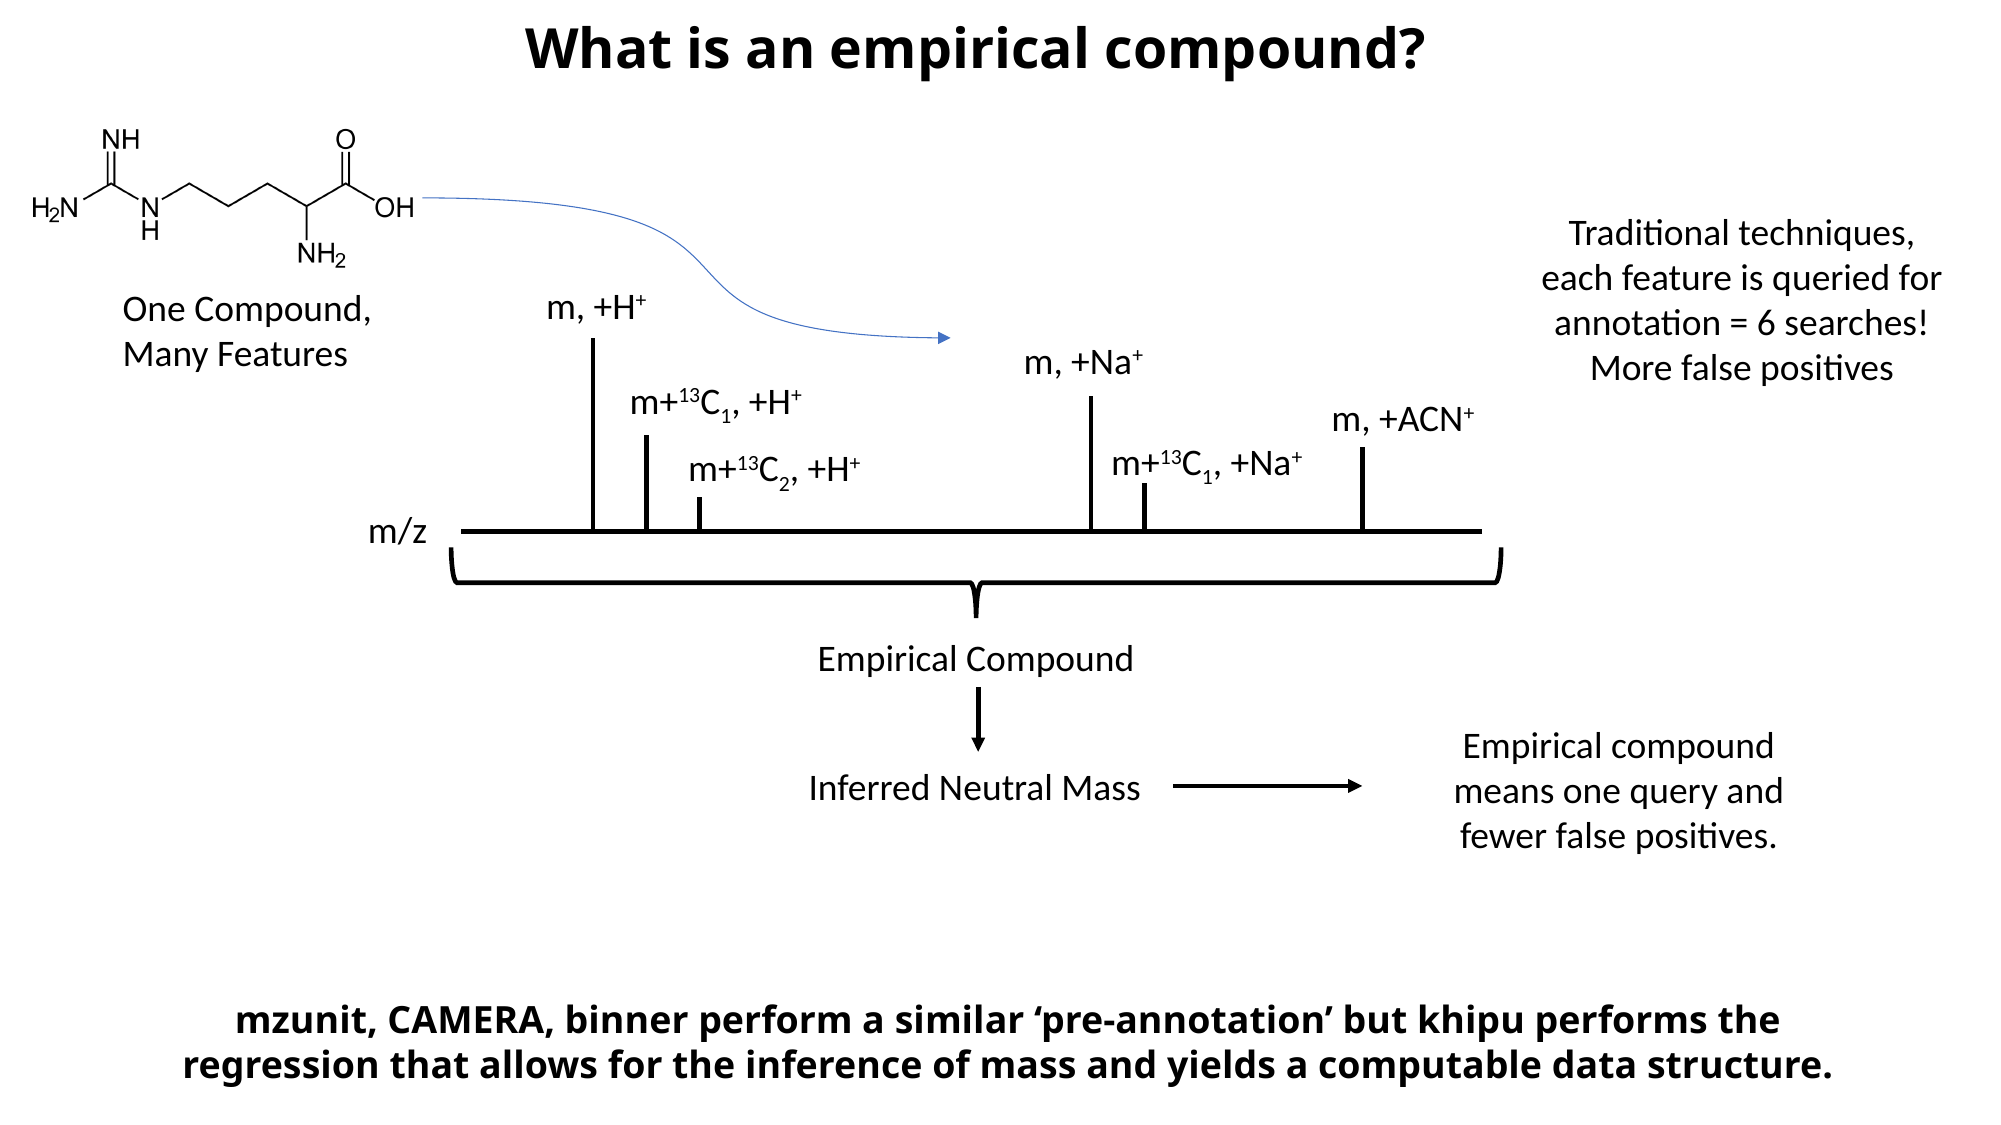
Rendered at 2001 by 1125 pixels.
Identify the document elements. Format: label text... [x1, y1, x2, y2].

text_box Traditional techniques, each feature is queried for annotation = 6 searches! More false positives [1520, 200, 1964, 396]
text_box m/z [343, 498, 452, 559]
text_box mzunit, CAMERA, binner perform a similar ‘pre-annotation’ but khipu performs the regression that allows for the inference of mass and yields a computable data structure. [125, 988, 1893, 1094]
text_box m+13C2, +H+ [673, 436, 938, 503]
text_box m, +ACN+ [1316, 387, 1555, 447]
picture [23, 125, 423, 271]
text_box m+13C1, +Na+ [1096, 430, 1334, 497]
text_box One Compound, Many Features [108, 276, 438, 382]
text_box Empirical compound means one query and fewer false positives. [1397, 713, 1841, 908]
text_box m, +Na+ [1008, 329, 1174, 390]
text_box Empirical Compound [755, 626, 1198, 686]
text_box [422, 197, 951, 338]
text_box What is an empirical compound? [77, 0, 1875, 126]
text_box [450, 547, 1502, 619]
text_box Inferred Neutral Mass [753, 755, 1196, 816]
text_box m+13C1, +H+ [614, 369, 879, 436]
